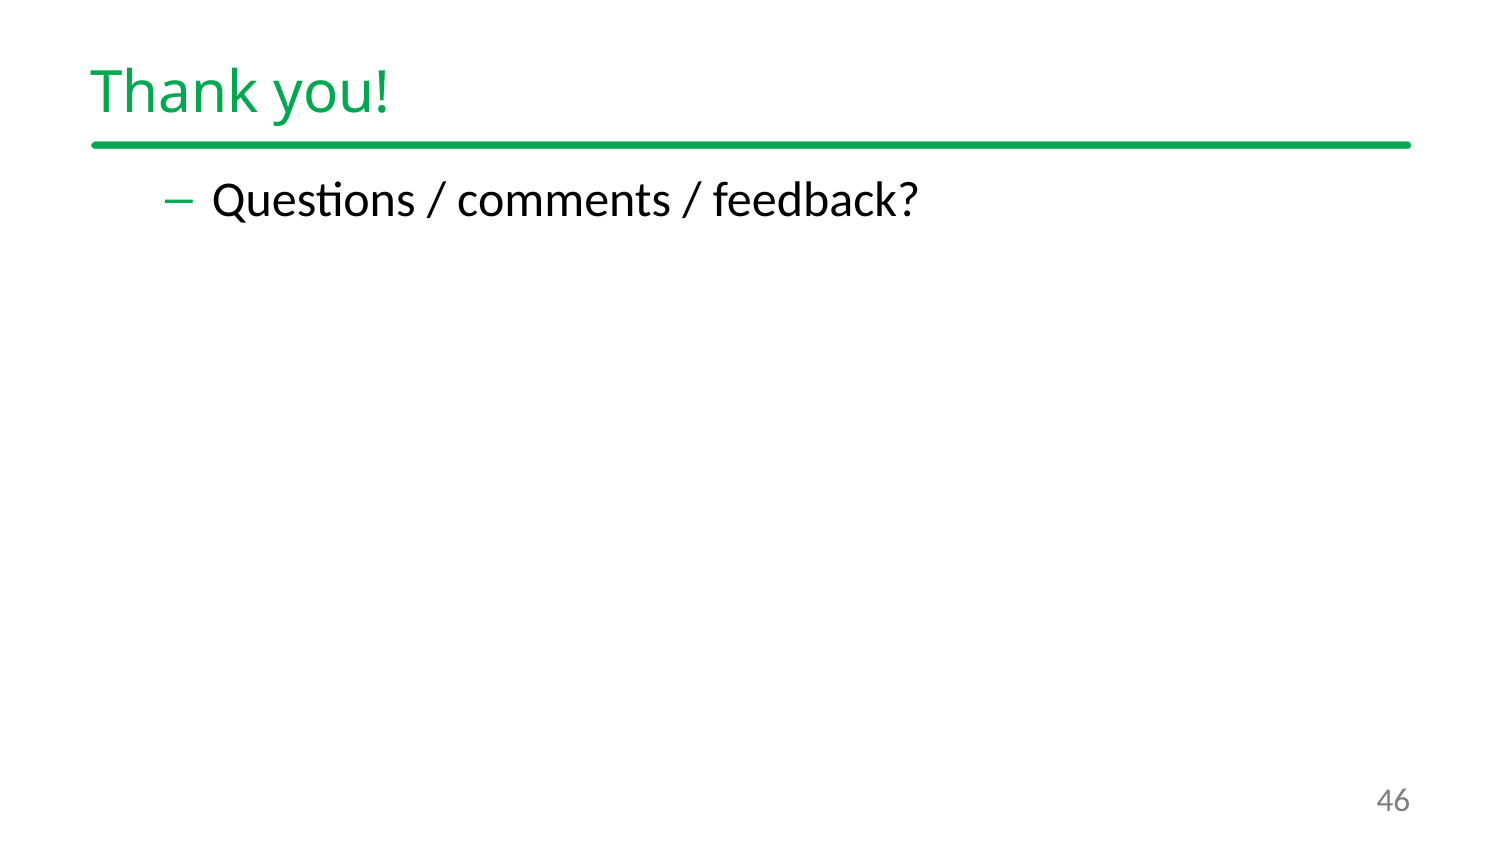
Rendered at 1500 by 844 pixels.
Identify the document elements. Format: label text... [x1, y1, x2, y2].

title Thank you! [75, 33, 1425, 132]
list Questions / comments / feedback? [75, 159, 1425, 769]
picture [91, 141, 1411, 149]
